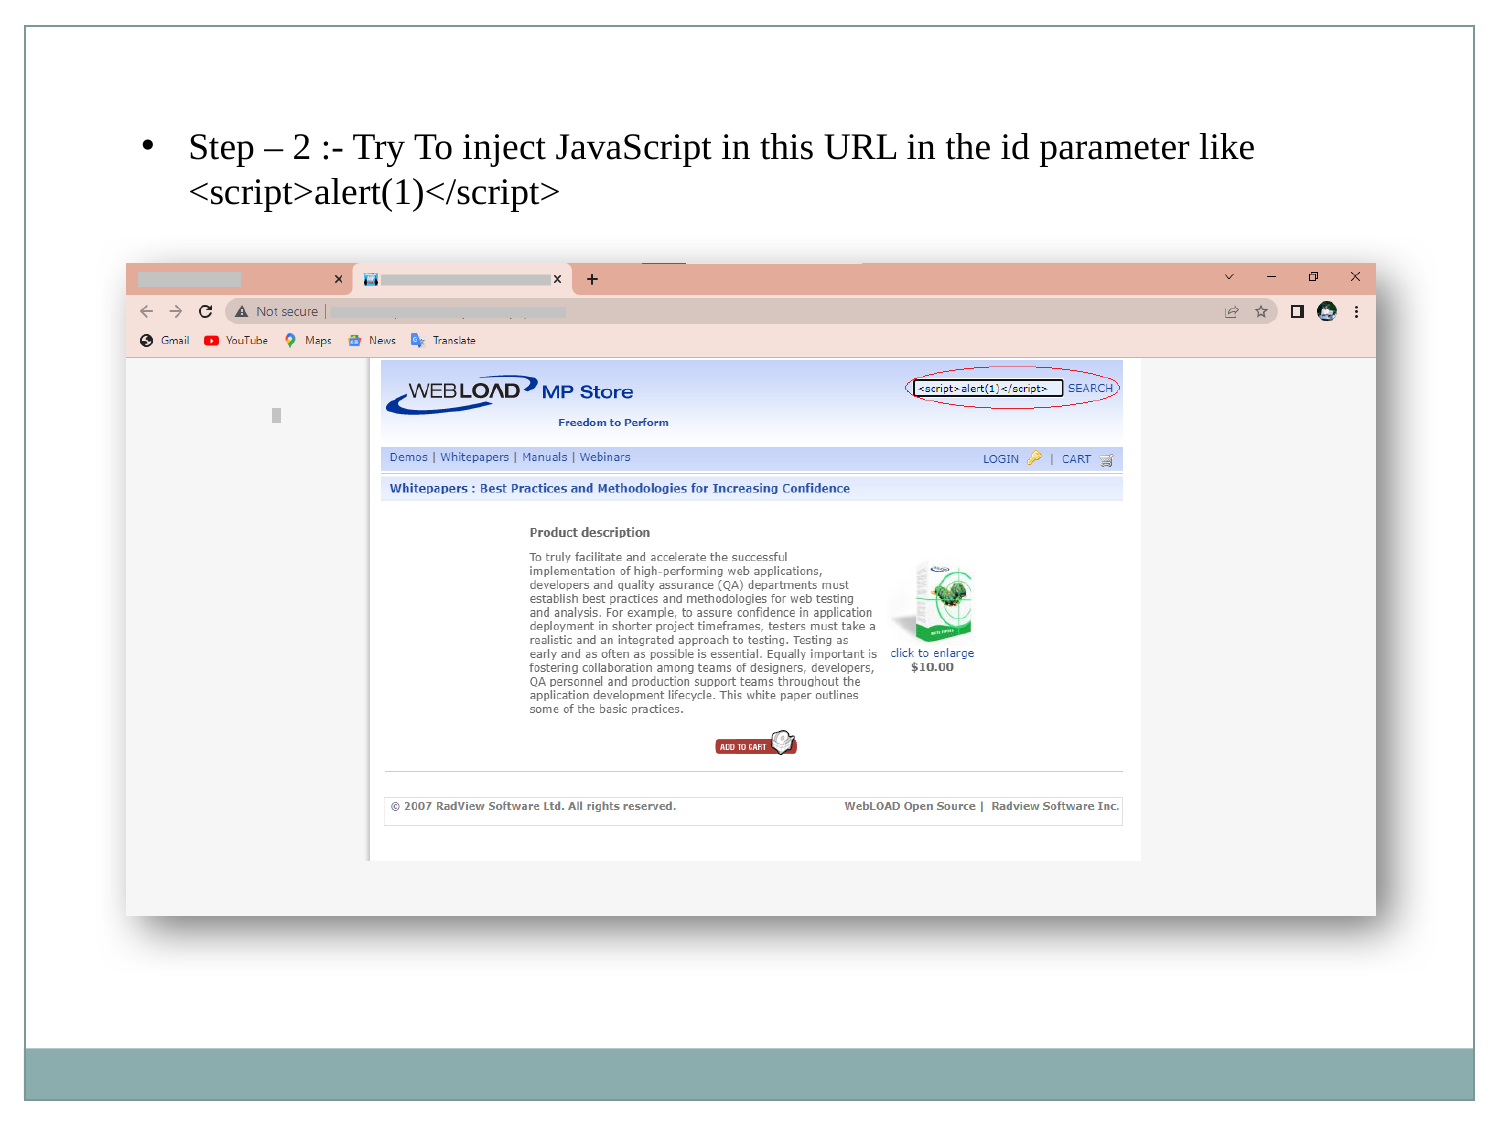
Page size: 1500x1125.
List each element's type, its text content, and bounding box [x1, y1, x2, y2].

text_box Step – 2 :- Try To inject JavaScript in this URL in the id parameter like <script>alert(1)</script> [126, 114, 1457, 220]
picture [126, 263, 1377, 916]
